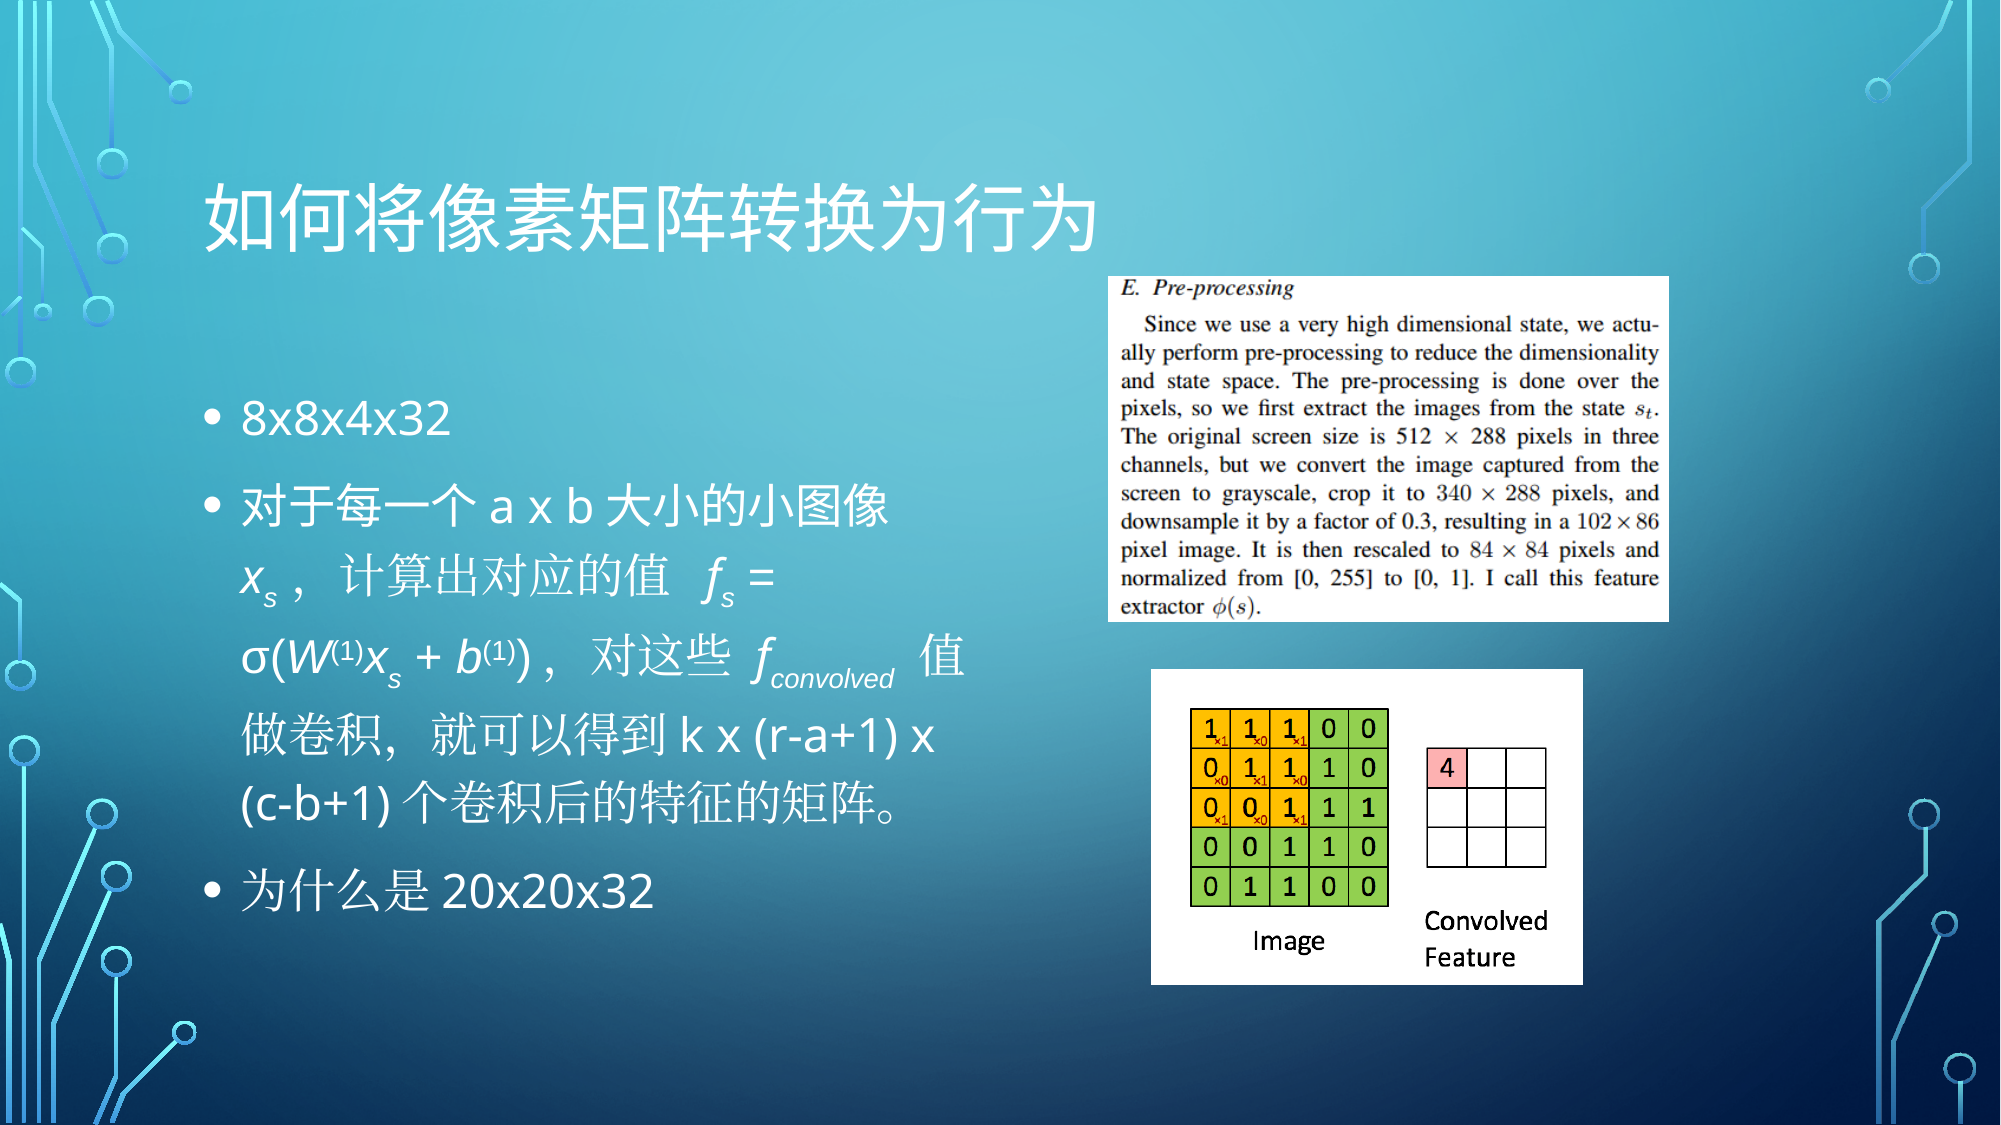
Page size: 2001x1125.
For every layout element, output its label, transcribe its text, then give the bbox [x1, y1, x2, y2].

picture [1151, 669, 1583, 985]
picture [1108, 276, 1669, 622]
title 如何将像素矩阵转换为行为 [187, 101, 1813, 344]
list 8x8x4x32 对于每一个a x b大小的小图像 xs ，计算出对应的值 fs = σ(W(1)xs + b(1))，对这些 fconvolved 值做卷积，就可以得到k x (r-a+1) x (c-b+1)个卷积后的特征的矩阵。 为什么是20x20x32 [187, 369, 984, 950]
